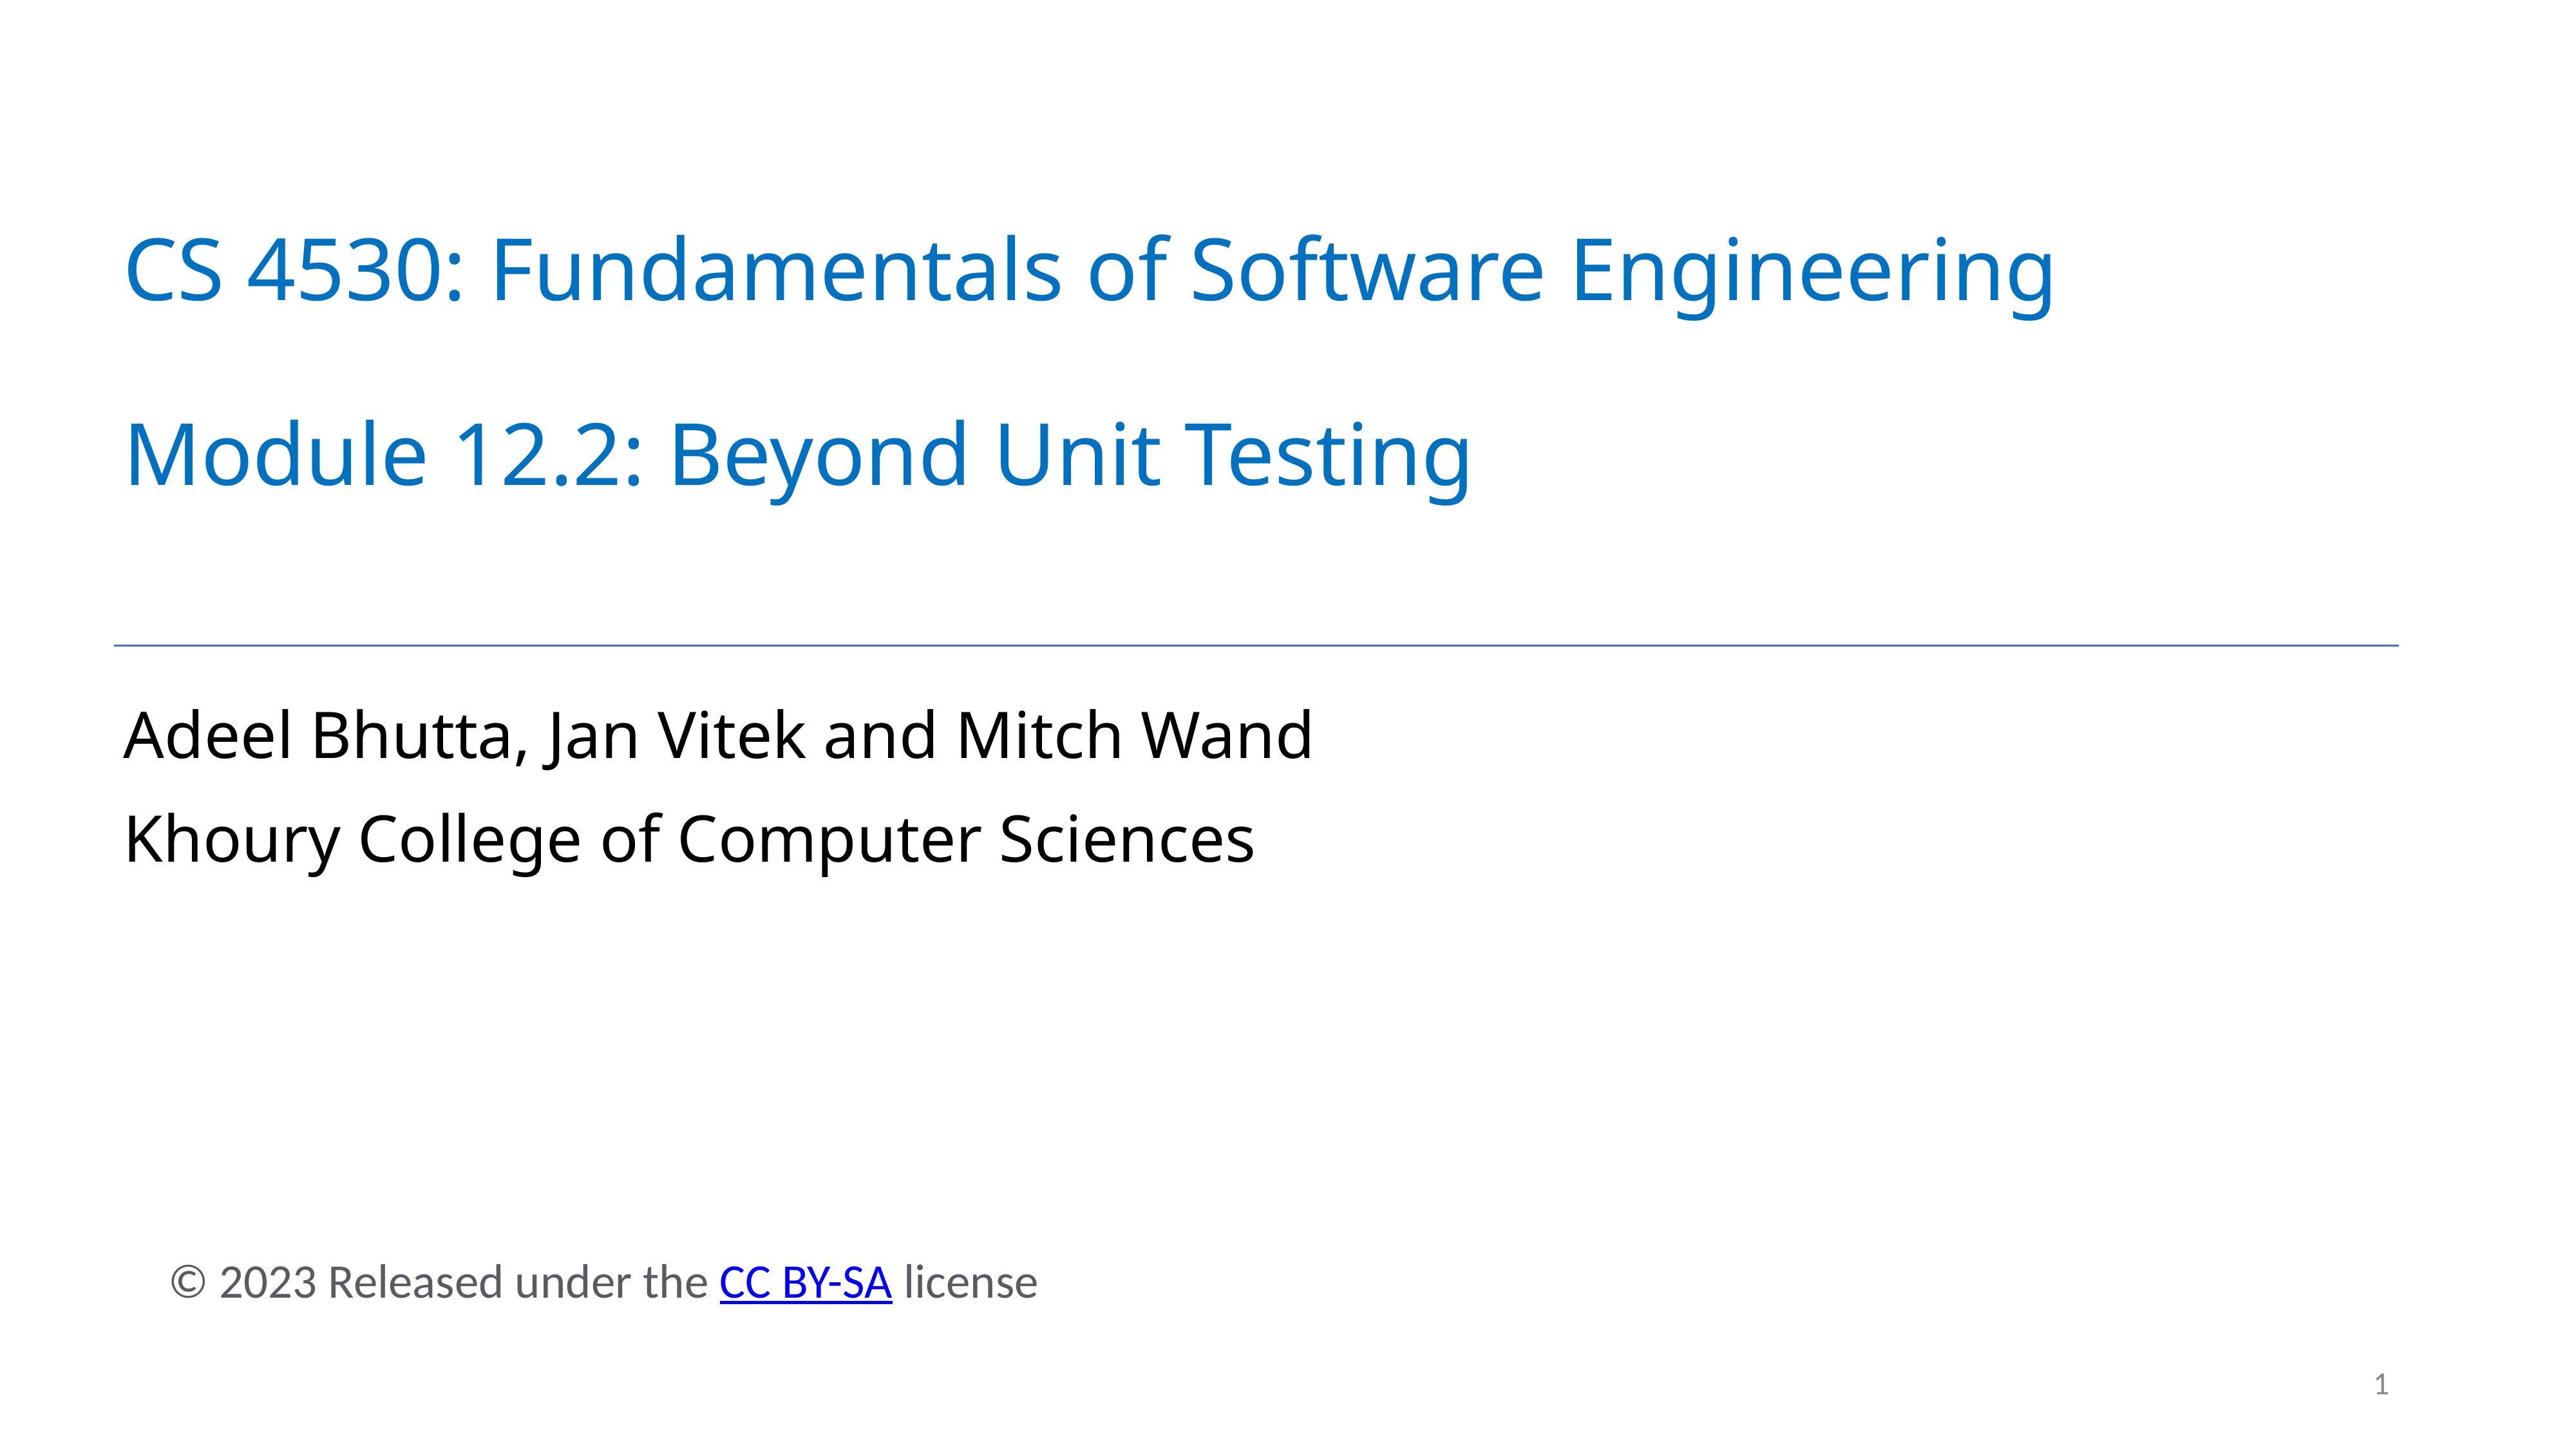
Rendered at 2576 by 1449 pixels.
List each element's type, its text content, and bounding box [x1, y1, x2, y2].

slide_number 1 [2360, 1355, 2400, 1408]
text_box © 2023 Released under the CC BY-SA license [158, 1240, 1428, 1318]
subtitle Adeel Bhutta, Jan Vitek and Mitch Wand Khoury College of Computer Sciences [113, 683, 2255, 1036]
title CS 4530: Fundamentals of Software Engineering Module 12.2: Beyond Unit Testing [113, 139, 2400, 515]
